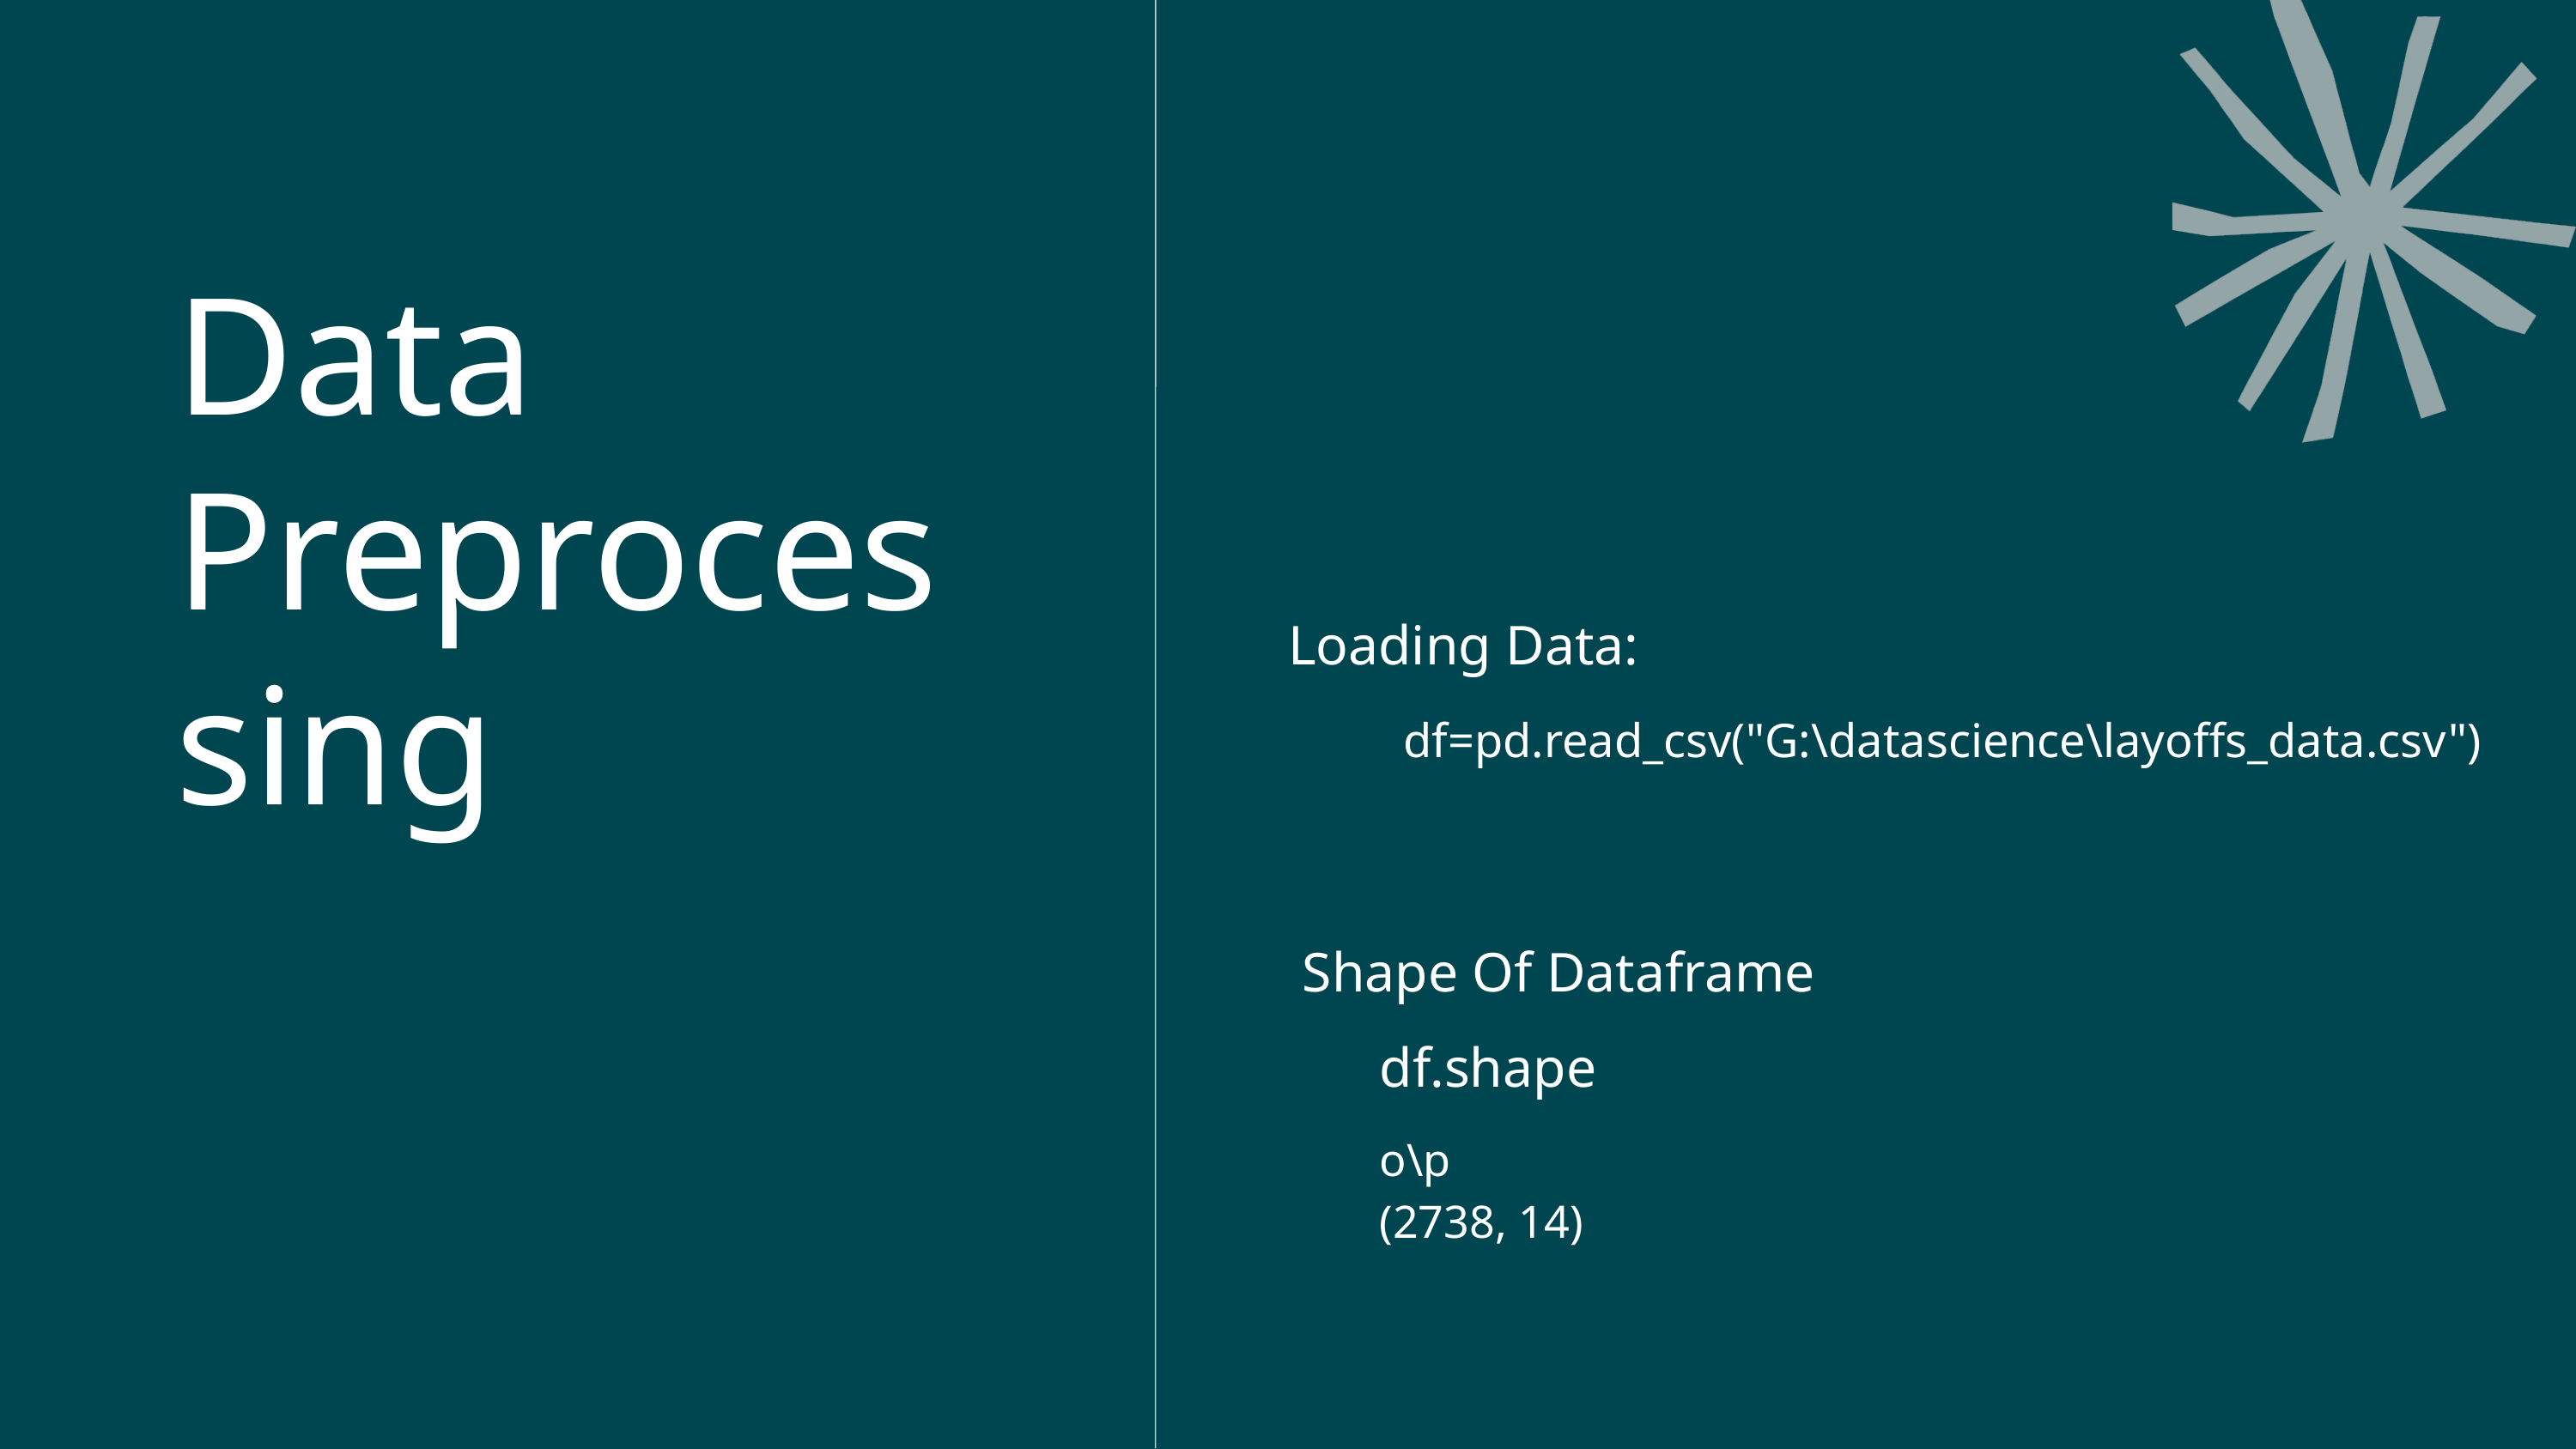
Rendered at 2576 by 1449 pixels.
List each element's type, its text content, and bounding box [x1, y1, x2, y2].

text_box Loading Data: [1288, 605, 2120, 676]
text_box Shape Of Dataframe [1302, 932, 2430, 1003]
text_box [2172, 0, 2576, 443]
text_box Data Preprocessing [175, 252, 1007, 837]
text_box df=pd.read_csv("G:\datascience\layoffs_data.csv") [1379, 701, 2507, 767]
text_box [1379, 1032, 2507, 1304]
